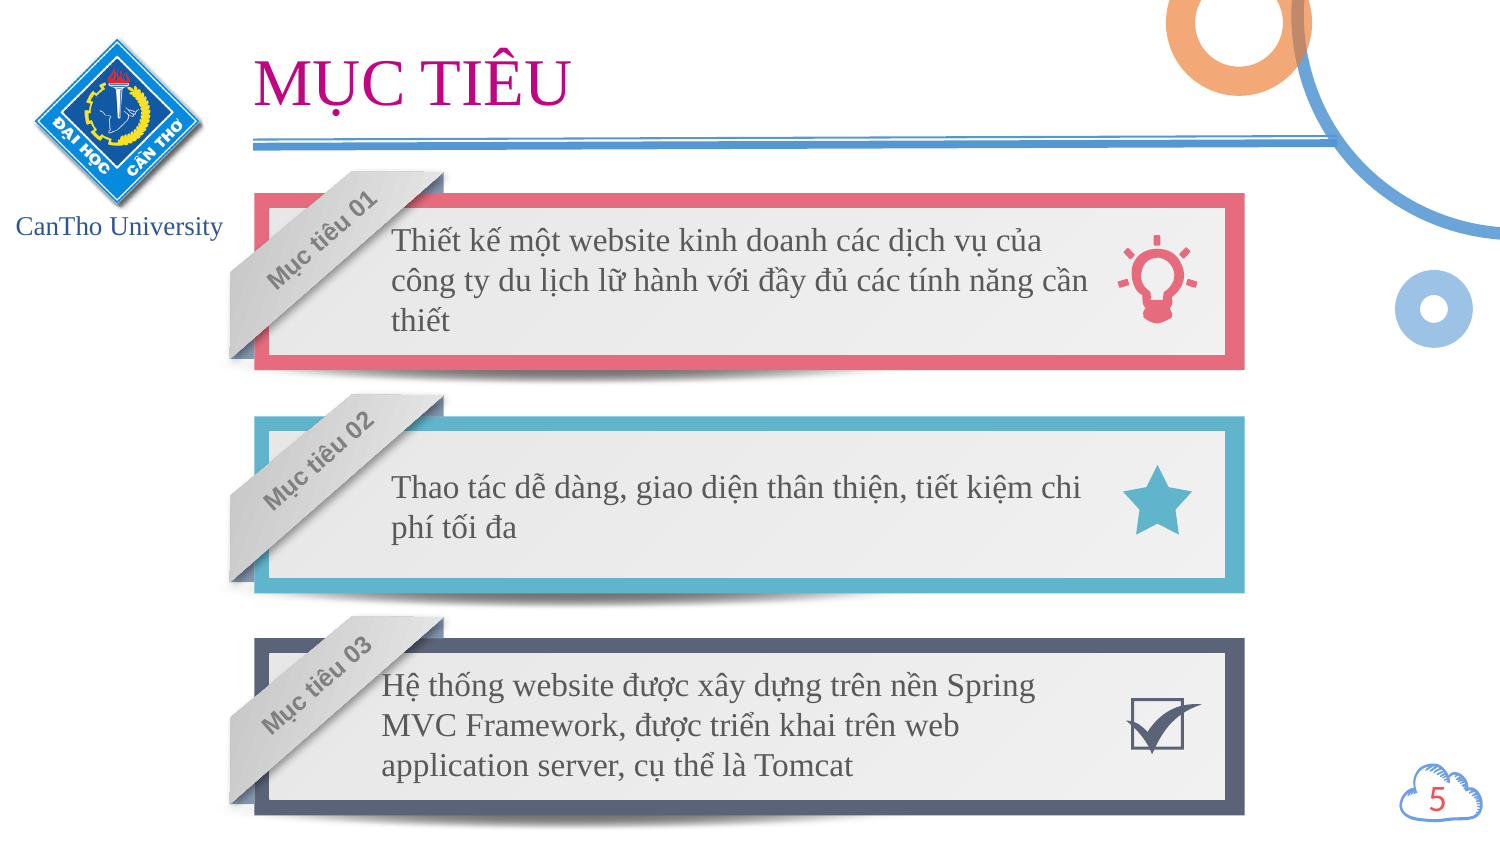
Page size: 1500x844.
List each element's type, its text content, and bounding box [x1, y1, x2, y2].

picture [32, 36, 203, 207]
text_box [1125, 698, 1202, 755]
text_box Mục tiêu 03 [359, 611, 406, 616]
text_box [253, 143, 1338, 147]
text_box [175, 171, 1245, 387]
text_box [253, 135, 1338, 140]
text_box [1399, 763, 1483, 828]
text_box CanTho University [0, 200, 175, 249]
text_box MỤC TIÊU [238, 31, 1350, 213]
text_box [1118, 235, 1197, 324]
text_box Mục tiêu 02 [359, 387, 410, 394]
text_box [175, 616, 1245, 832]
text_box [175, 394, 1245, 611]
